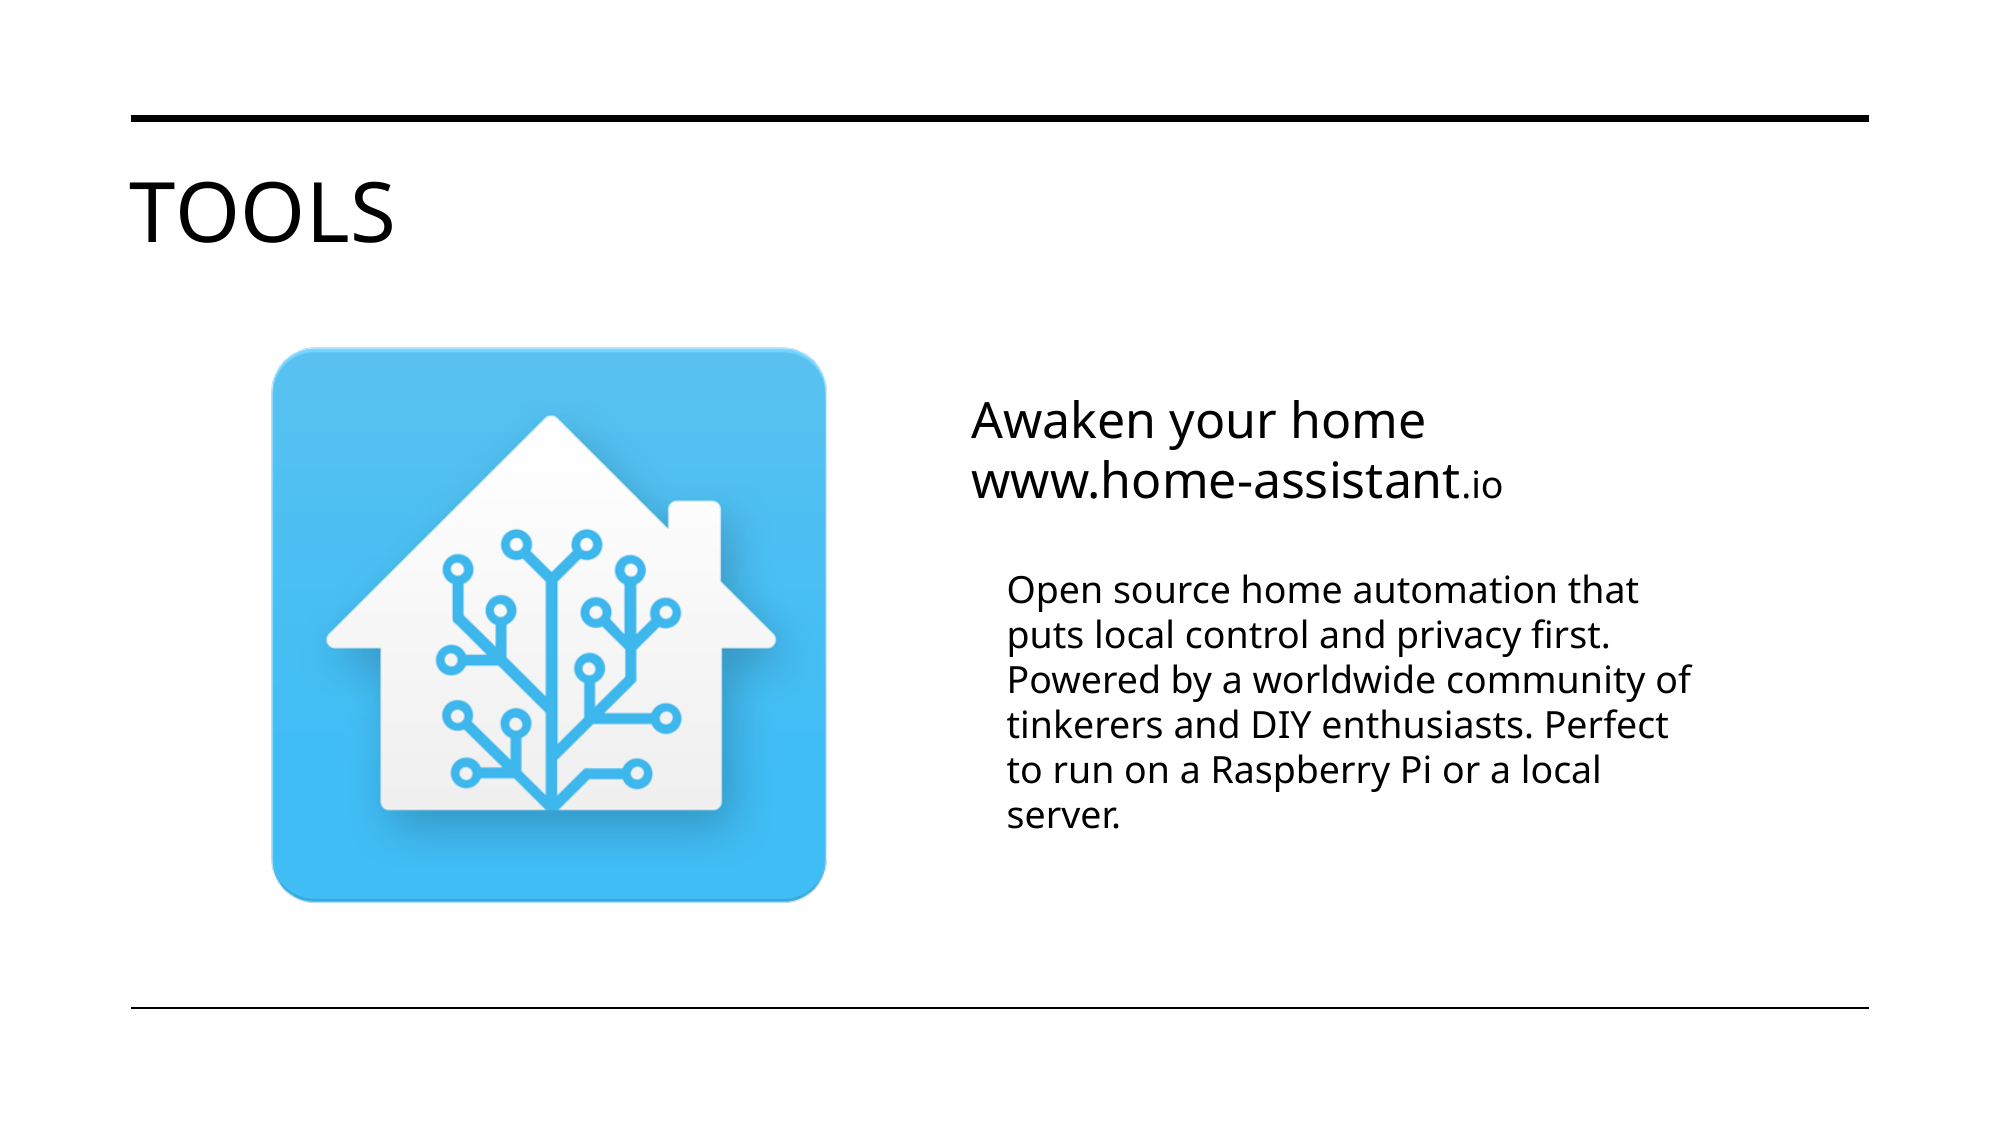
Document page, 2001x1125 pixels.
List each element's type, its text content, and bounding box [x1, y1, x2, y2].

text_box Awaken your home www.home-assistant.io [956, 336, 1519, 516]
title Tools [114, 151, 1869, 337]
text_box Open source home automation that puts local control and privacy first. Powered by a worldwide community of tinkerers and DIY enthusiasts. Perfect to run on a Raspberry Pi or a local server. [991, 558, 1718, 844]
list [233, 309, 865, 940]
